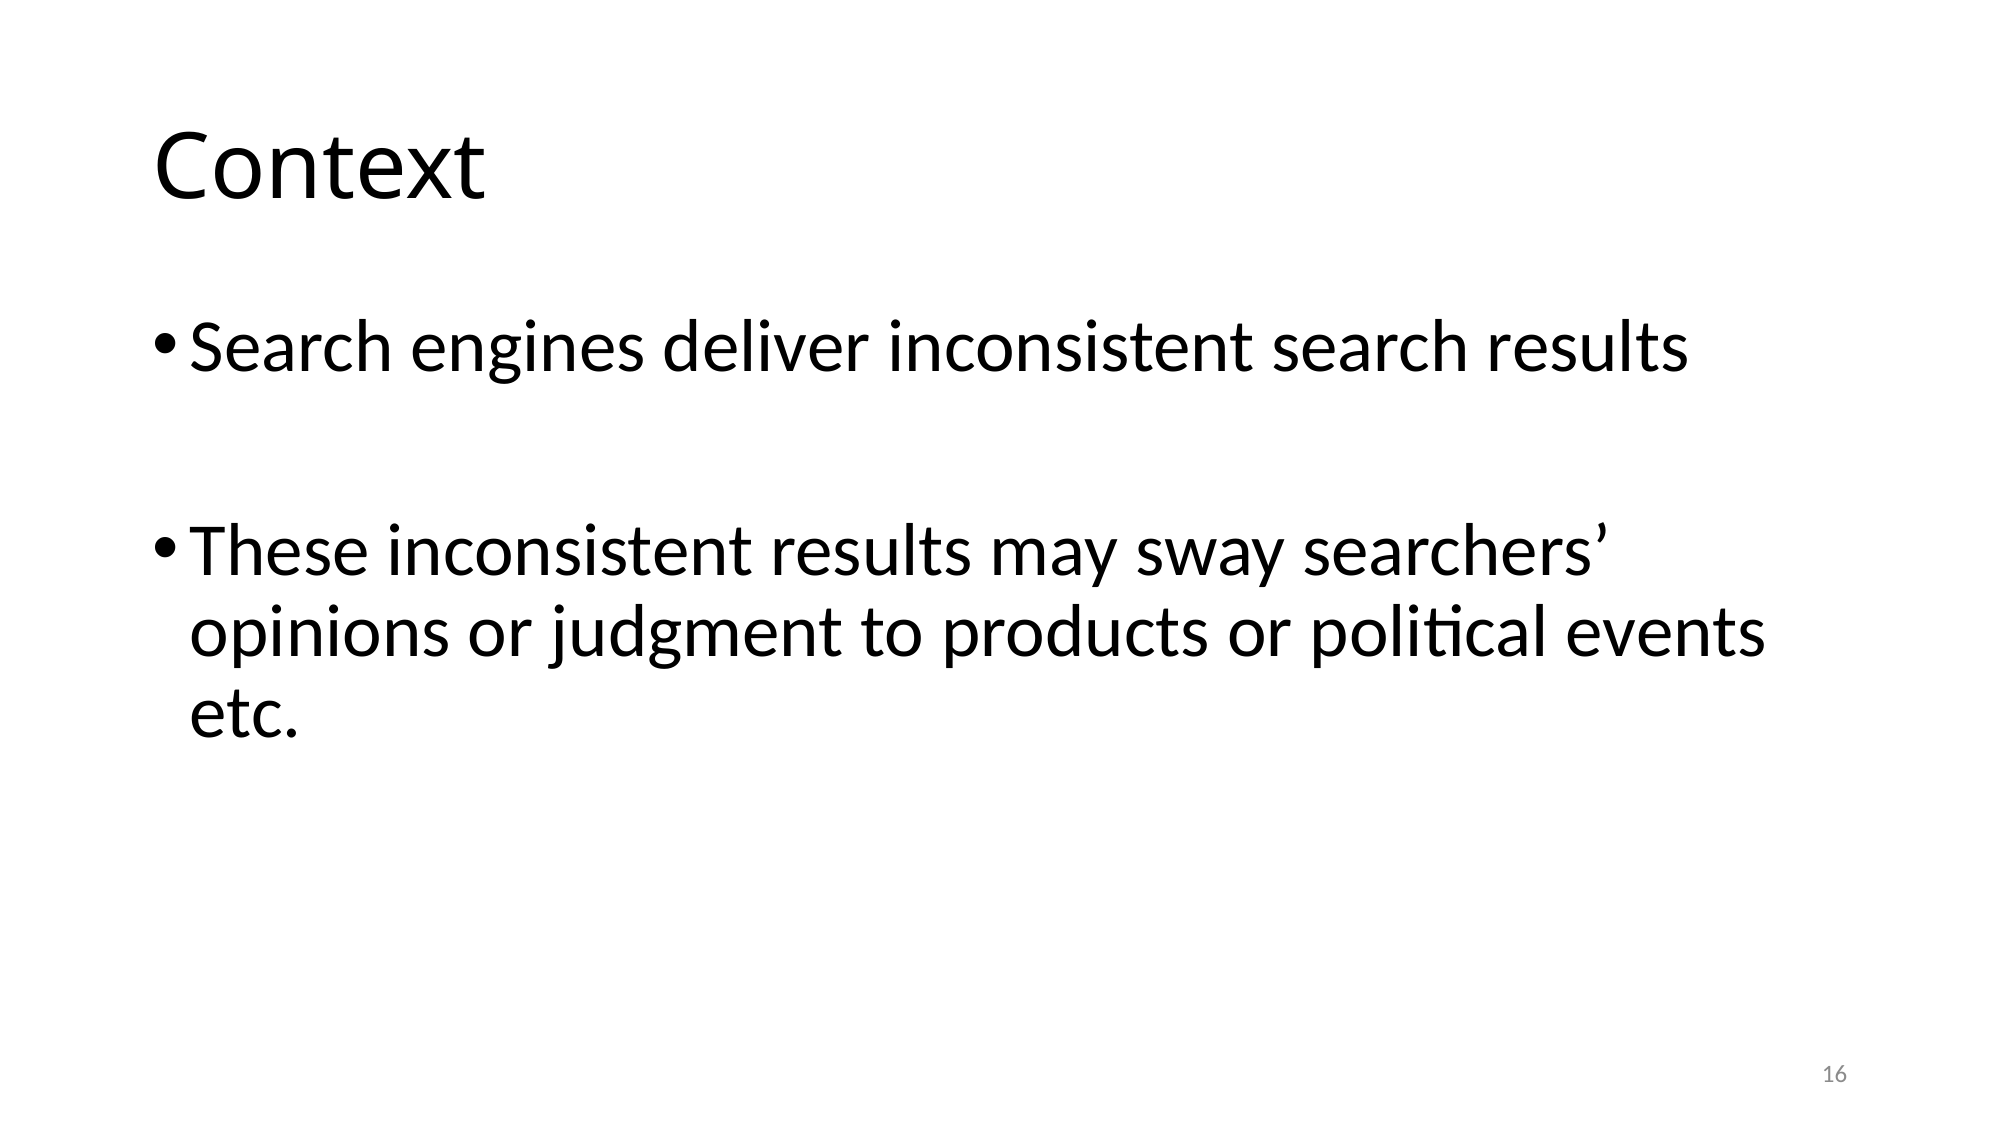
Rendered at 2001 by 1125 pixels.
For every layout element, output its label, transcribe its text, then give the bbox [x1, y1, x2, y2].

slide_number 16 [1412, 1042, 1863, 1103]
list Search engines deliver inconsistent search results These inconsistent results may sway searchers’ opinions or judgment to products or political events etc. [137, 299, 1863, 1014]
title Context [137, 59, 1863, 278]
